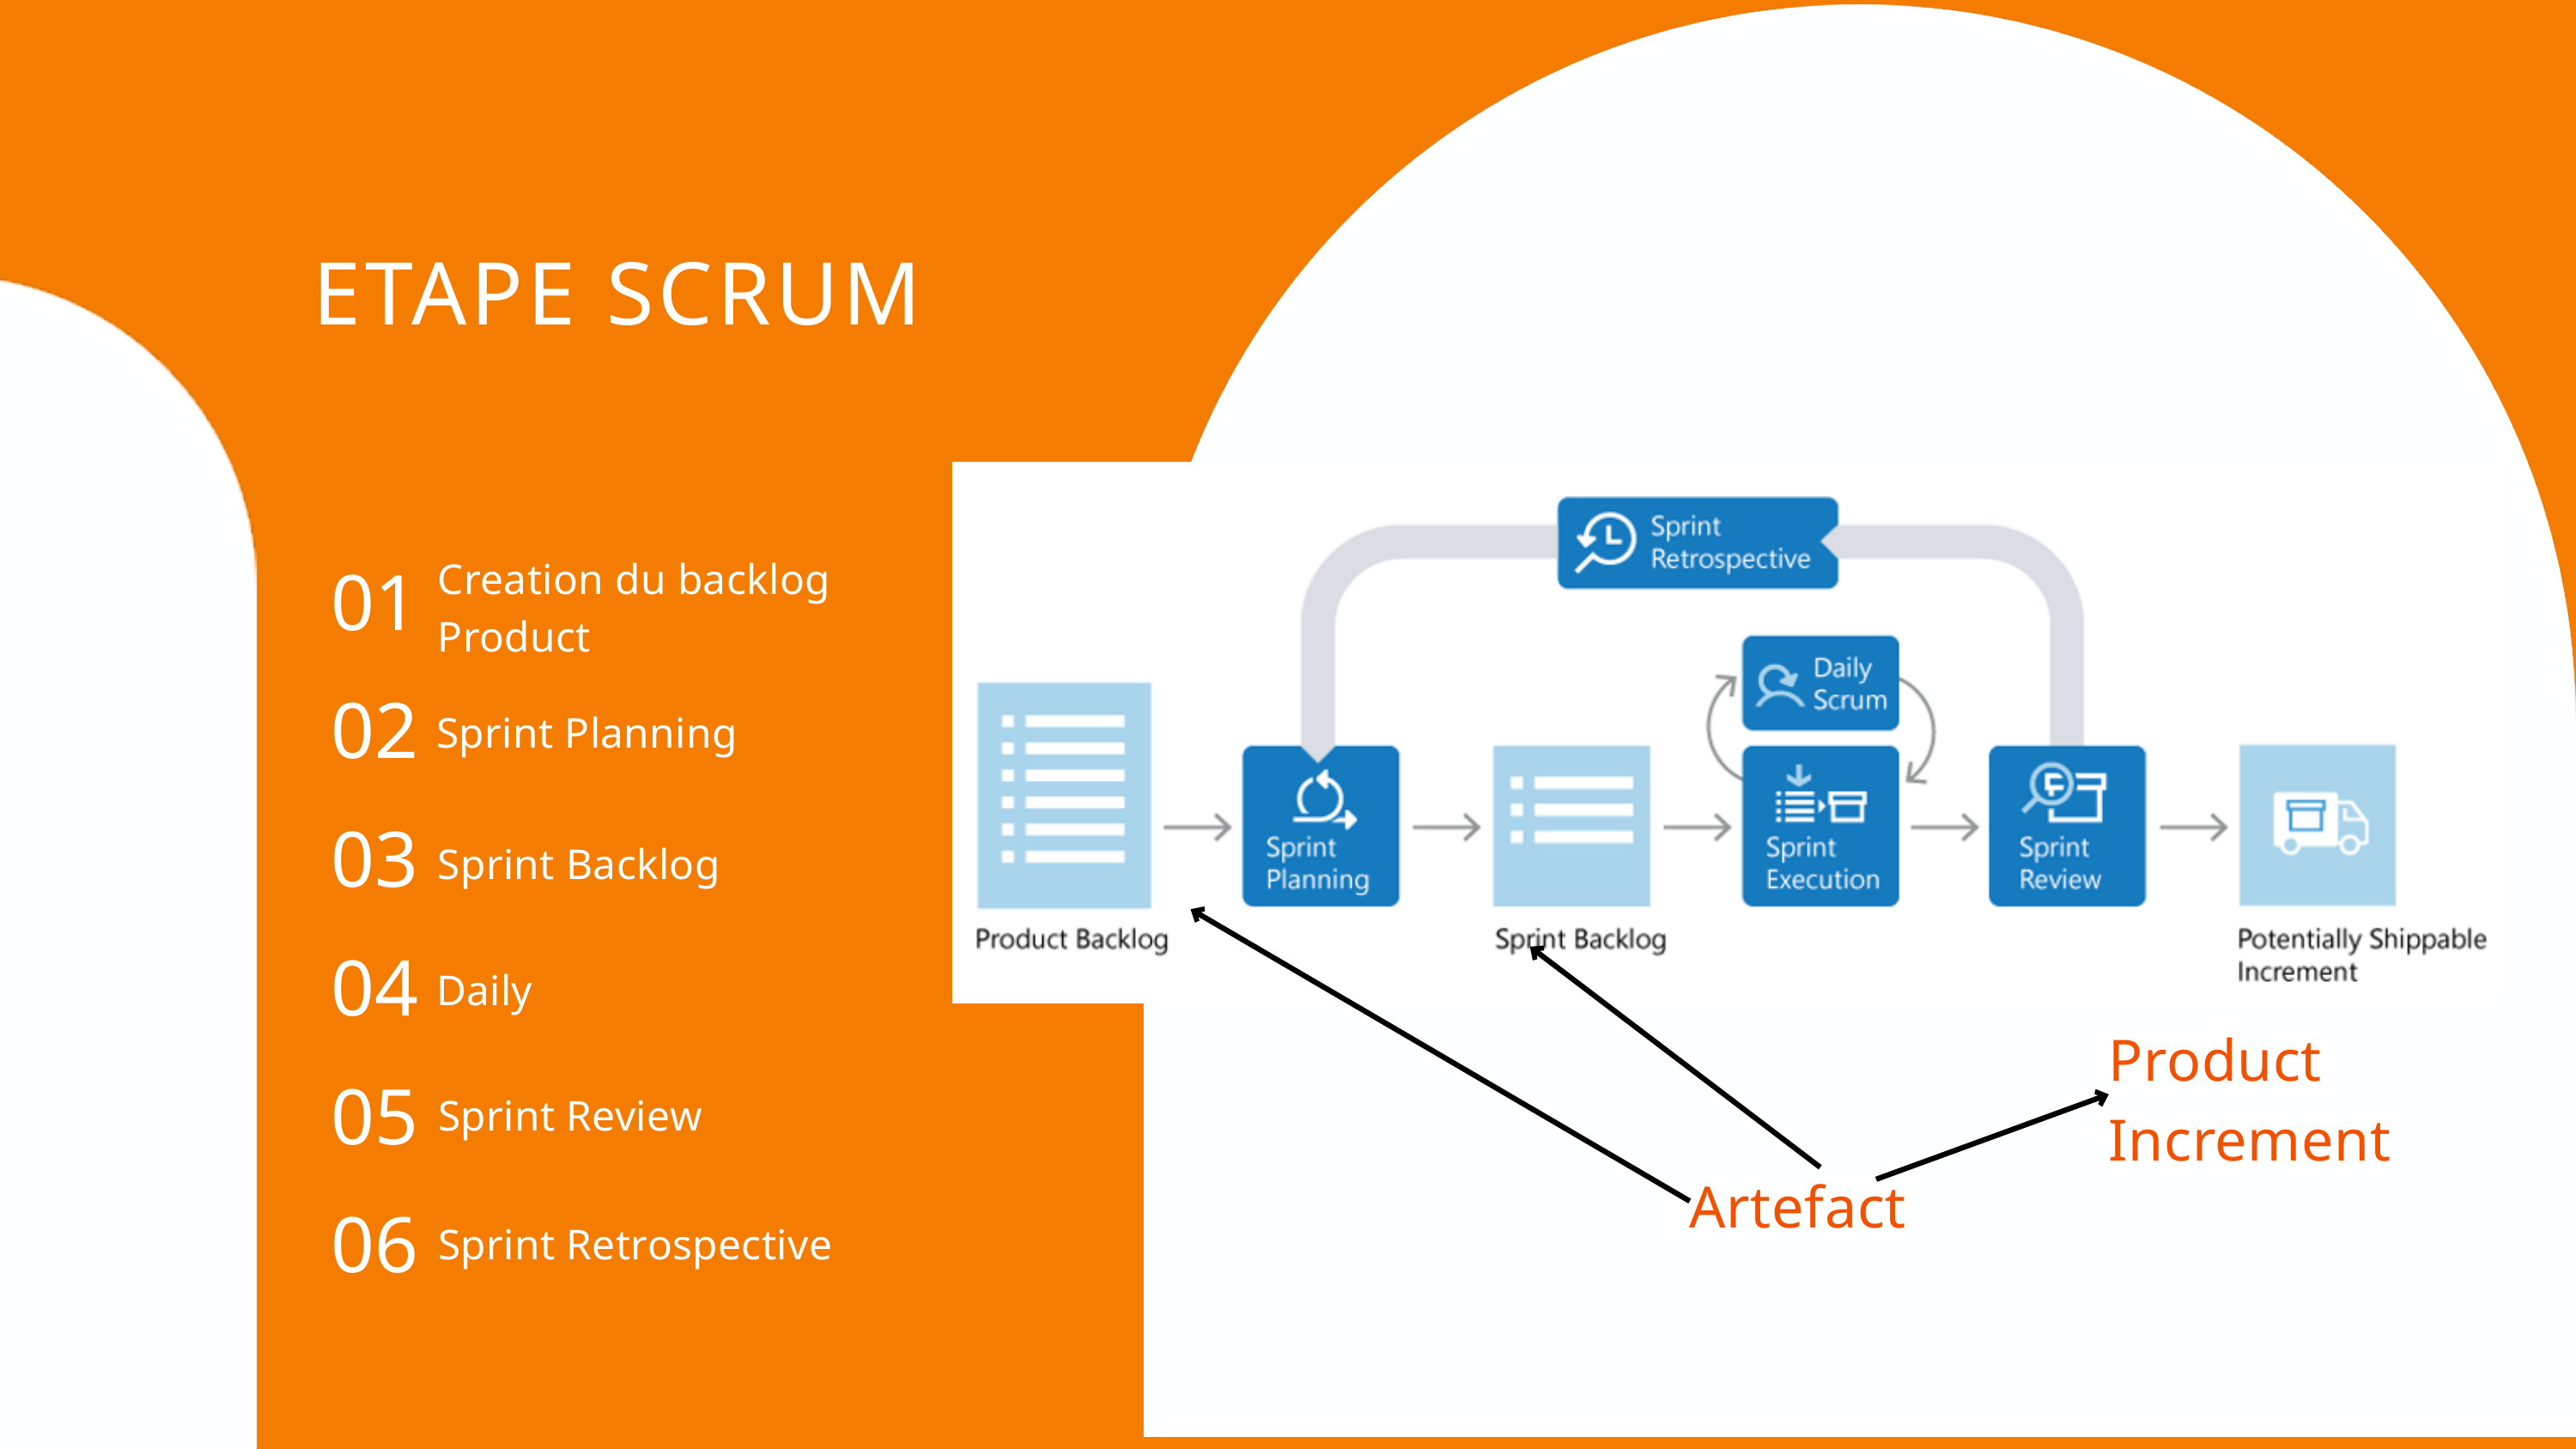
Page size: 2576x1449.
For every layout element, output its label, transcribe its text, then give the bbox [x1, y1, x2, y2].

text_box [1875, 1091, 2109, 1179]
text_box [952, 462, 2505, 1003]
text_box Daily [436, 955, 870, 1014]
text_box ETAPE SCRUM [313, 222, 1066, 343]
text_box [1143, 4, 2576, 1437]
text_box 04 [313, 924, 437, 1032]
text_box [0, 276, 258, 1449]
text_box [1190, 908, 1690, 1202]
text_box Sprint Review [438, 1082, 993, 1140]
text_box Sprint Retrospective [438, 1210, 993, 1268]
text_box Product Increment [2108, 1012, 2505, 1173]
text_box 06 [313, 1180, 437, 1288]
text_box Sprint Backlog [437, 830, 805, 888]
text_box Sprint Planning [436, 699, 894, 756]
text_box 01 [313, 538, 437, 646]
text_box 02 [313, 666, 437, 774]
text_box Artefact [1689, 1159, 1951, 1240]
text_box 05 [313, 1052, 437, 1161]
text_box 03 [313, 795, 437, 903]
text_box Creation du backlog Product [437, 544, 847, 660]
text_box [1529, 946, 1820, 1167]
